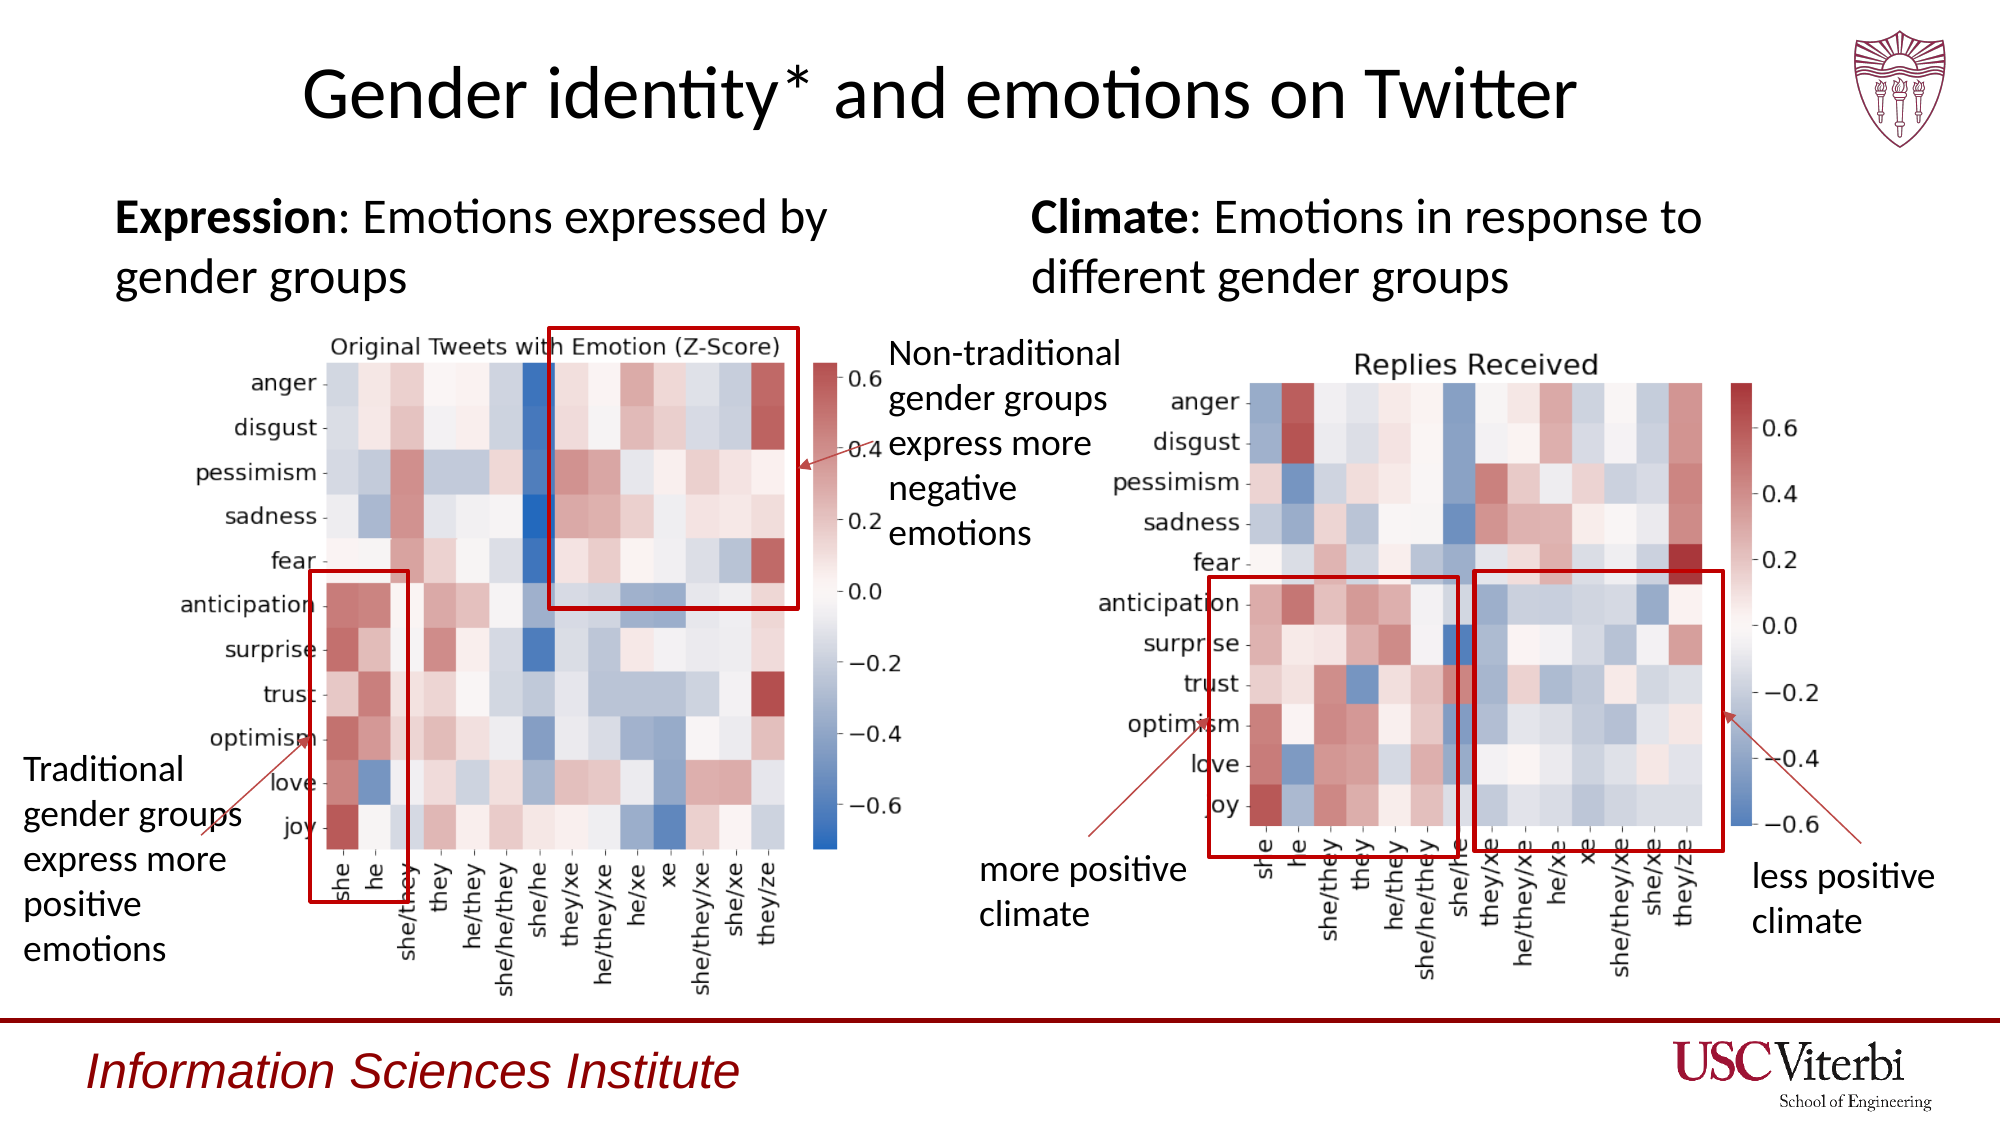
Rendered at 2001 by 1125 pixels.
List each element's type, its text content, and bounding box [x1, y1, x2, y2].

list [1070, 327, 1845, 1006]
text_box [1722, 710, 1862, 844]
picture [1824, 13, 1975, 164]
list Climate: Emotions in response to different gender groups [1015, 205, 1900, 311]
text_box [1088, 716, 1210, 837]
text_box Non-traditional gender groups express more negative emotions [873, 320, 1159, 561]
text_box more positive climate [964, 836, 1065, 942]
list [171, 327, 912, 1006]
picture [1641, 1027, 1964, 1118]
list Expression: Emotions expressed by gender groups [99, 205, 984, 311]
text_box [200, 735, 311, 836]
text_box Traditional gender groups express more positive emotions [8, 736, 166, 977]
title Gender identity* and emotions on Twitter [99, 35, 1783, 141]
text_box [797, 440, 874, 469]
text_box less positive climate [1850, 843, 1986, 949]
